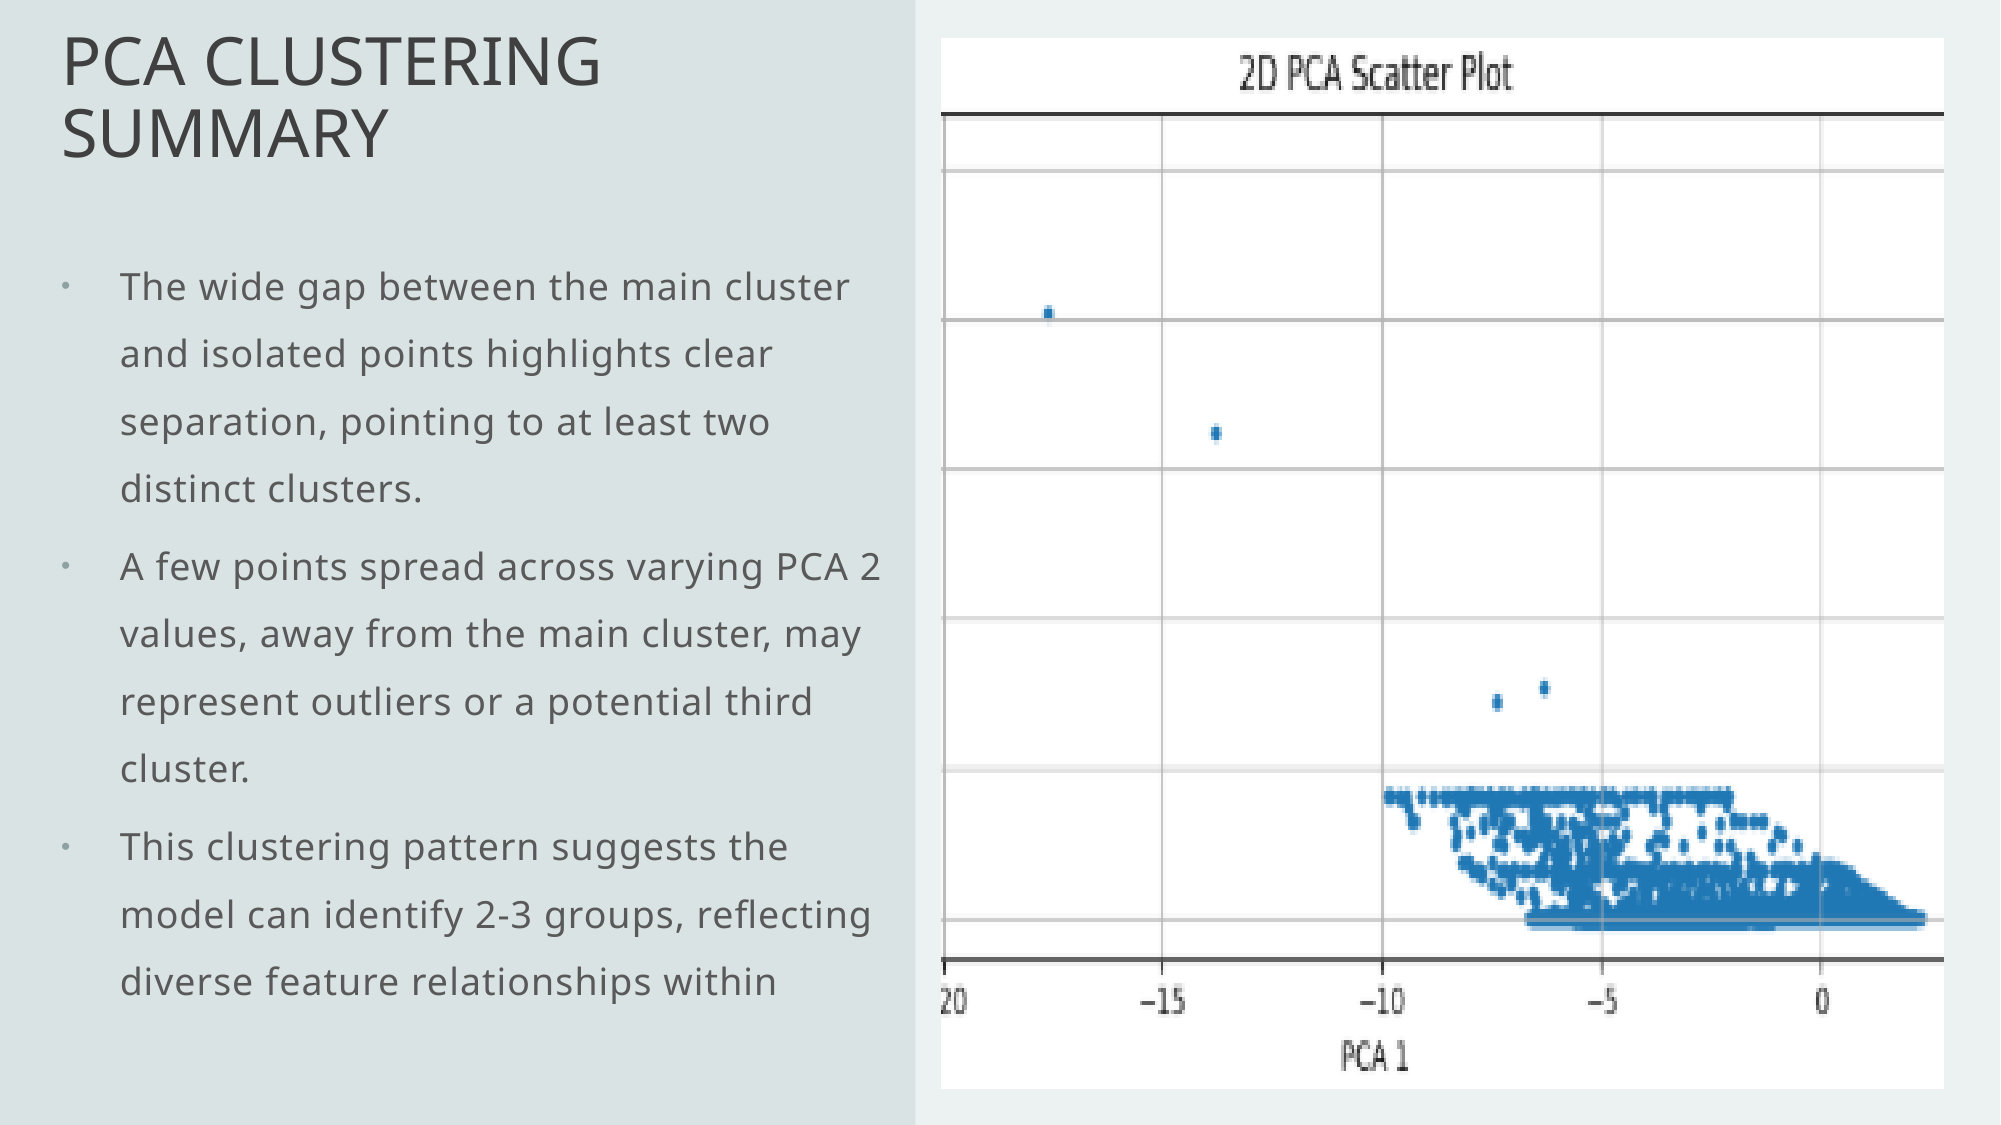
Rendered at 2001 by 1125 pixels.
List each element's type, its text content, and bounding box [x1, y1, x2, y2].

title PCA Clustering Summary [46, 72, 762, 324]
list The wide gap between the main cluster and isolated points highlights clear separation, pointing to at least two distinct clusters. A few points spread across varying PCA 2 values, away from the main cluster, may represent outliers or a potential third cluster. This clustering pattern suggests the model can identify 2-3 groups, reflecting diverse feature relationships within [46, 232, 911, 1120]
picture [941, 38, 1944, 1089]
